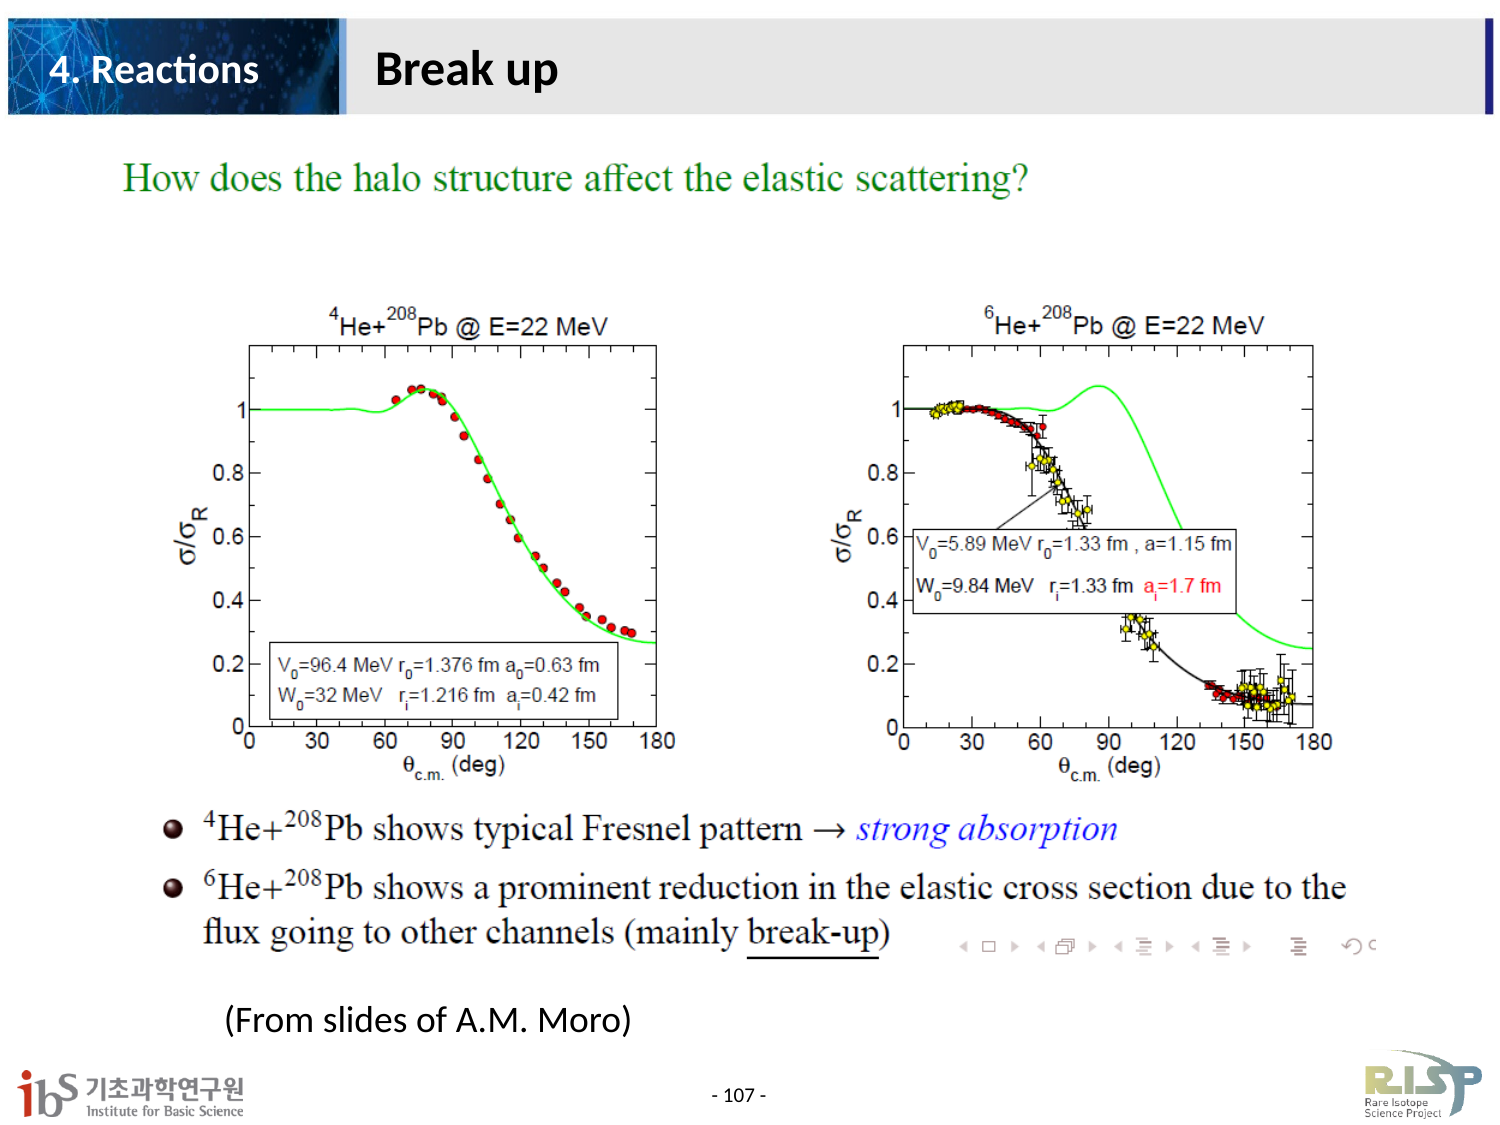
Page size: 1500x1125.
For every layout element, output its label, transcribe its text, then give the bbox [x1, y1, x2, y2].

picture [17, 1070, 243, 1117]
picture [88, 142, 1376, 964]
picture [1364, 1049, 1482, 1119]
picture [2, 10, 1500, 130]
text_box (From slides of A.M. Moro) [208, 987, 648, 1048]
